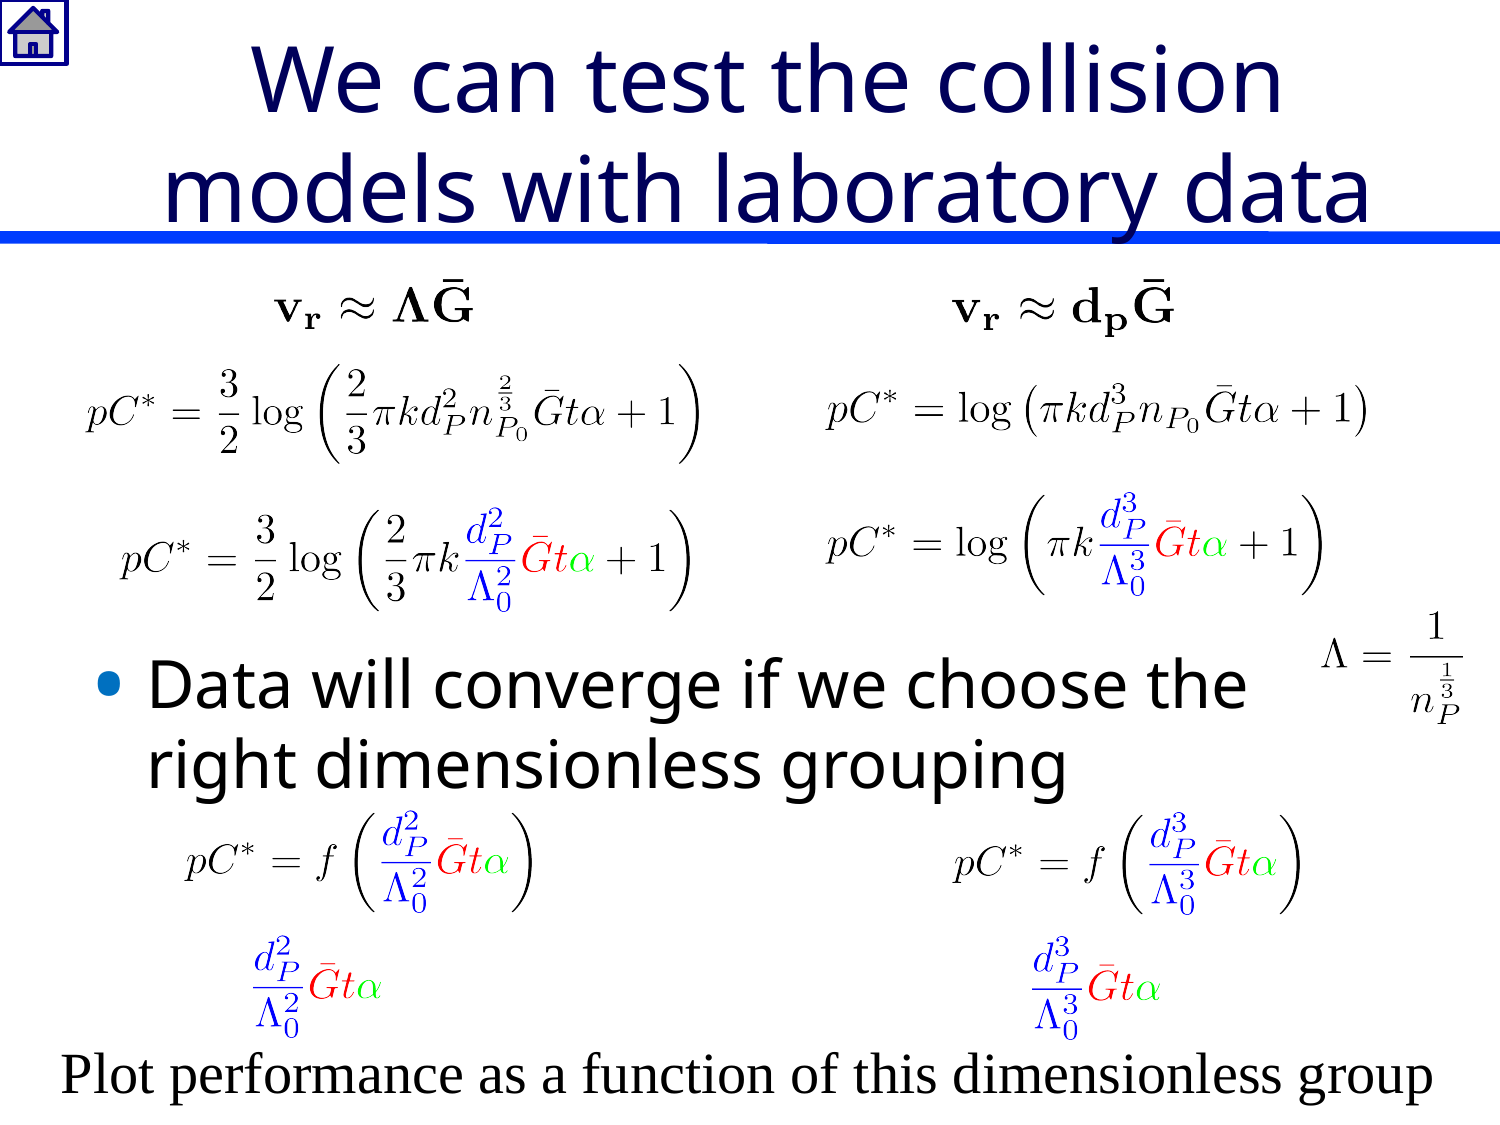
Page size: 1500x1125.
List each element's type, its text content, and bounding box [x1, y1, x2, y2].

picture [85, 364, 700, 465]
picture [952, 811, 1300, 915]
picture [1031, 936, 1160, 1040]
text_box Plot performance as a function of this dimensionless group [45, 1027, 1450, 1113]
picture [184, 809, 532, 914]
picture [252, 934, 381, 1039]
title We can test the collision models with laboratory data [75, 37, 1463, 225]
picture [825, 383, 1366, 437]
picture [118, 507, 691, 612]
list Data will converge if we choose the right dimensionless grouping [74, 633, 1426, 1006]
picture [952, 278, 1174, 337]
picture [825, 492, 1322, 596]
picture [1321, 611, 1463, 725]
picture [274, 278, 473, 329]
